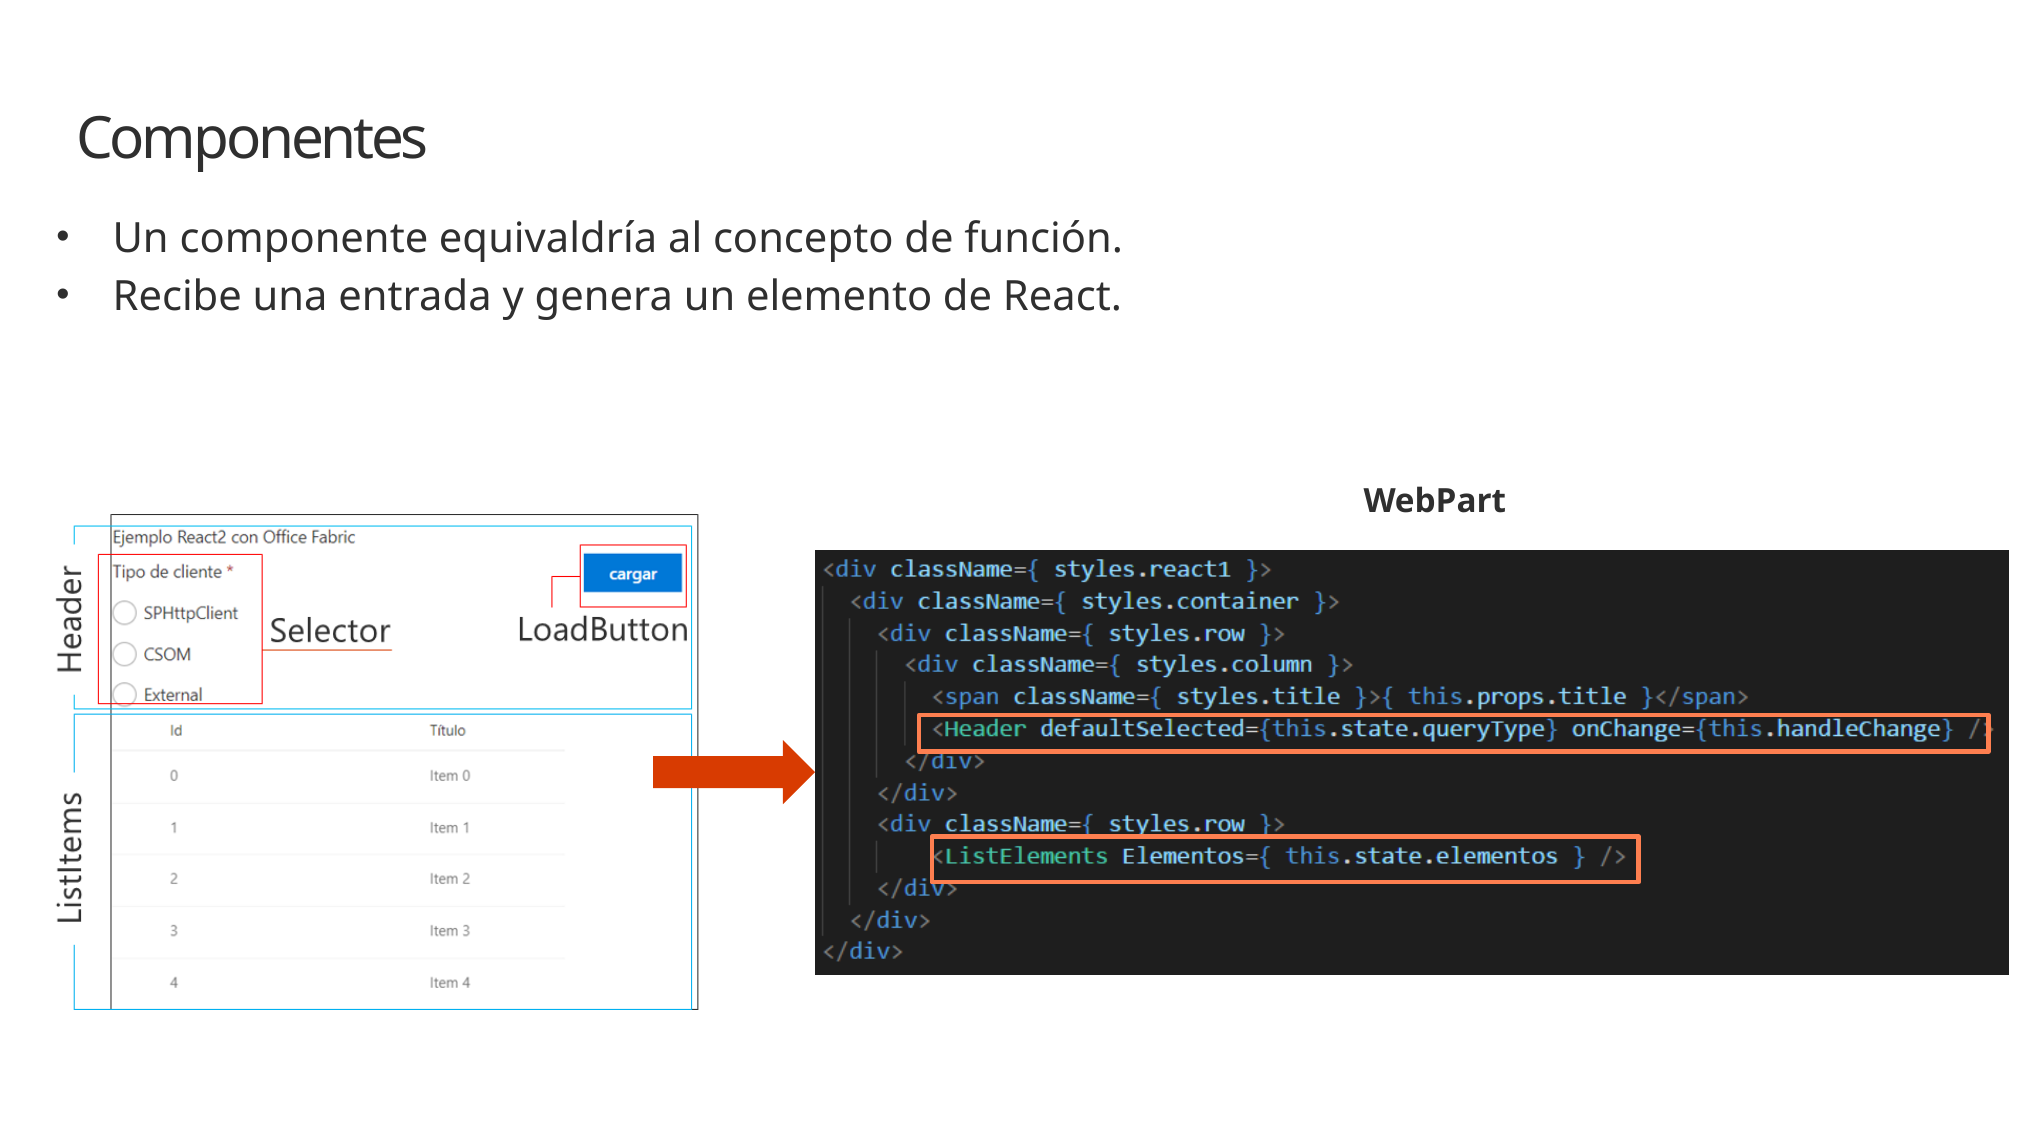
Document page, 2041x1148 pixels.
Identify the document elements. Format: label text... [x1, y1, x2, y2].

list Un componente equivaldría al concepto de función. Recibe una entrada y genera un elemento de React. [56, 210, 1989, 383]
text_box WebPart [1333, 465, 1537, 538]
title Componentes [76, 103, 1969, 172]
text_box [712, 739, 814, 805]
picture [36, 514, 712, 1011]
picture [814, 549, 2009, 975]
